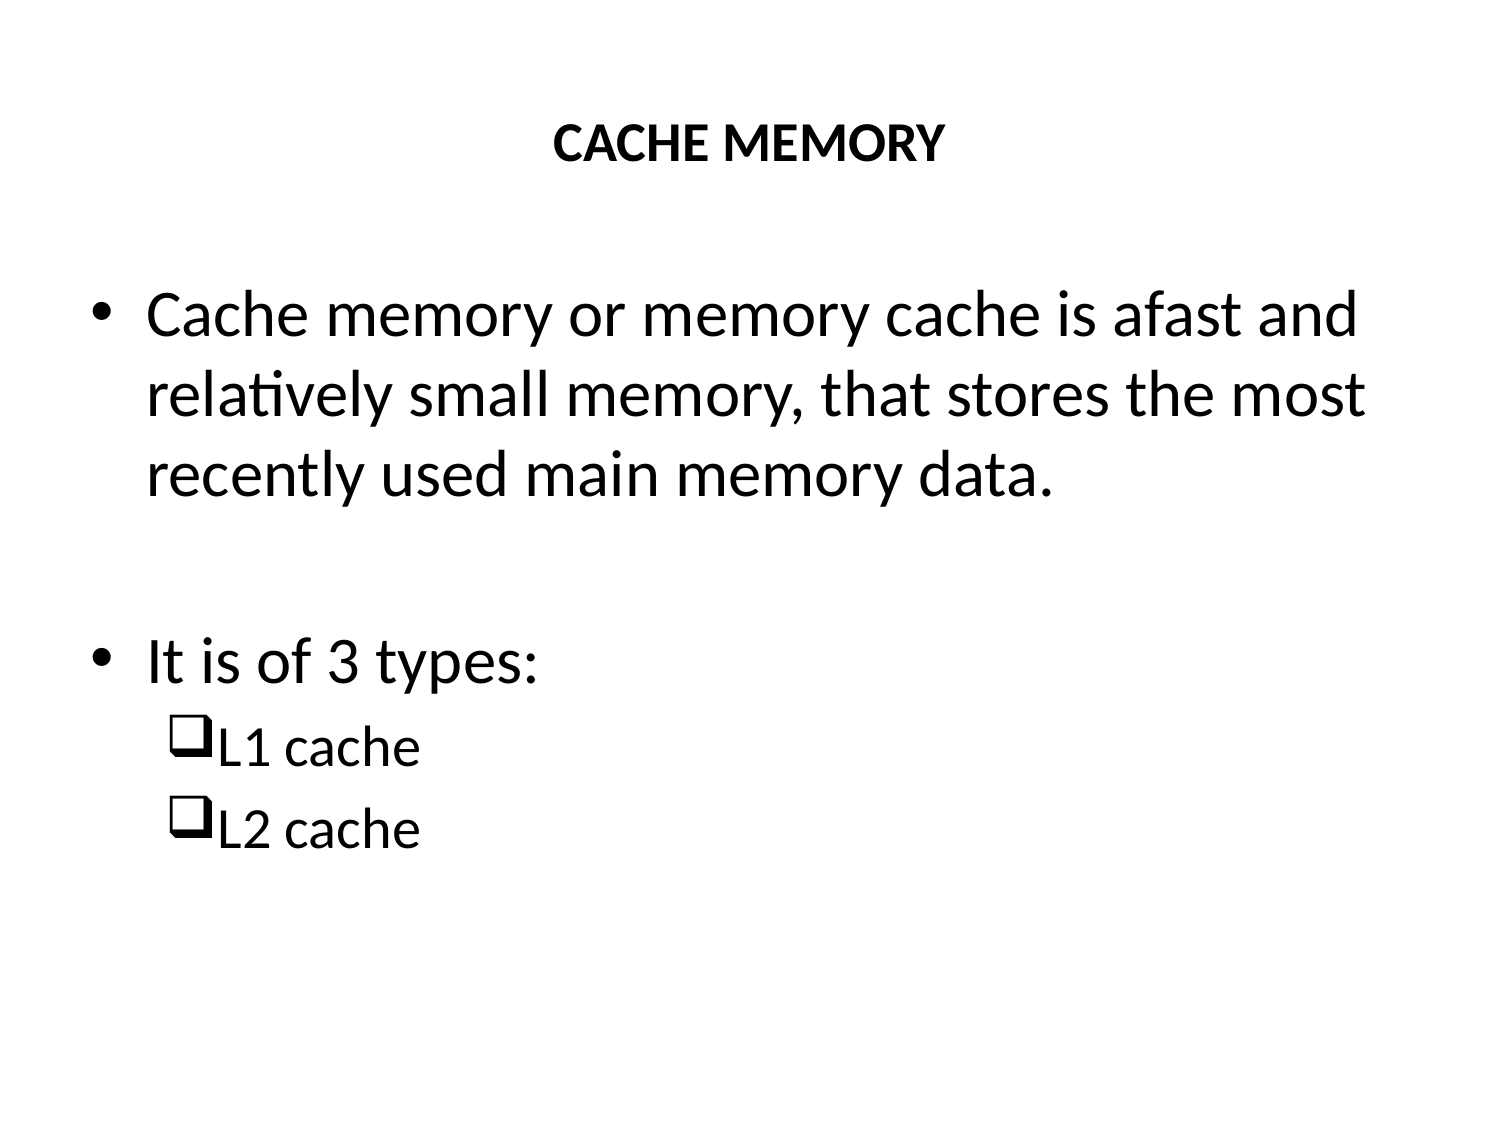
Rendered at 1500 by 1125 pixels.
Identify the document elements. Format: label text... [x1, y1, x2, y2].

title CACHE MEMORY [75, 45, 1425, 233]
list Cache memory or memory cache is afast and relatively small memory, that stores the most recently used main memory data. It is of 3 types: L1 cache L2 cache [75, 262, 1425, 1005]
